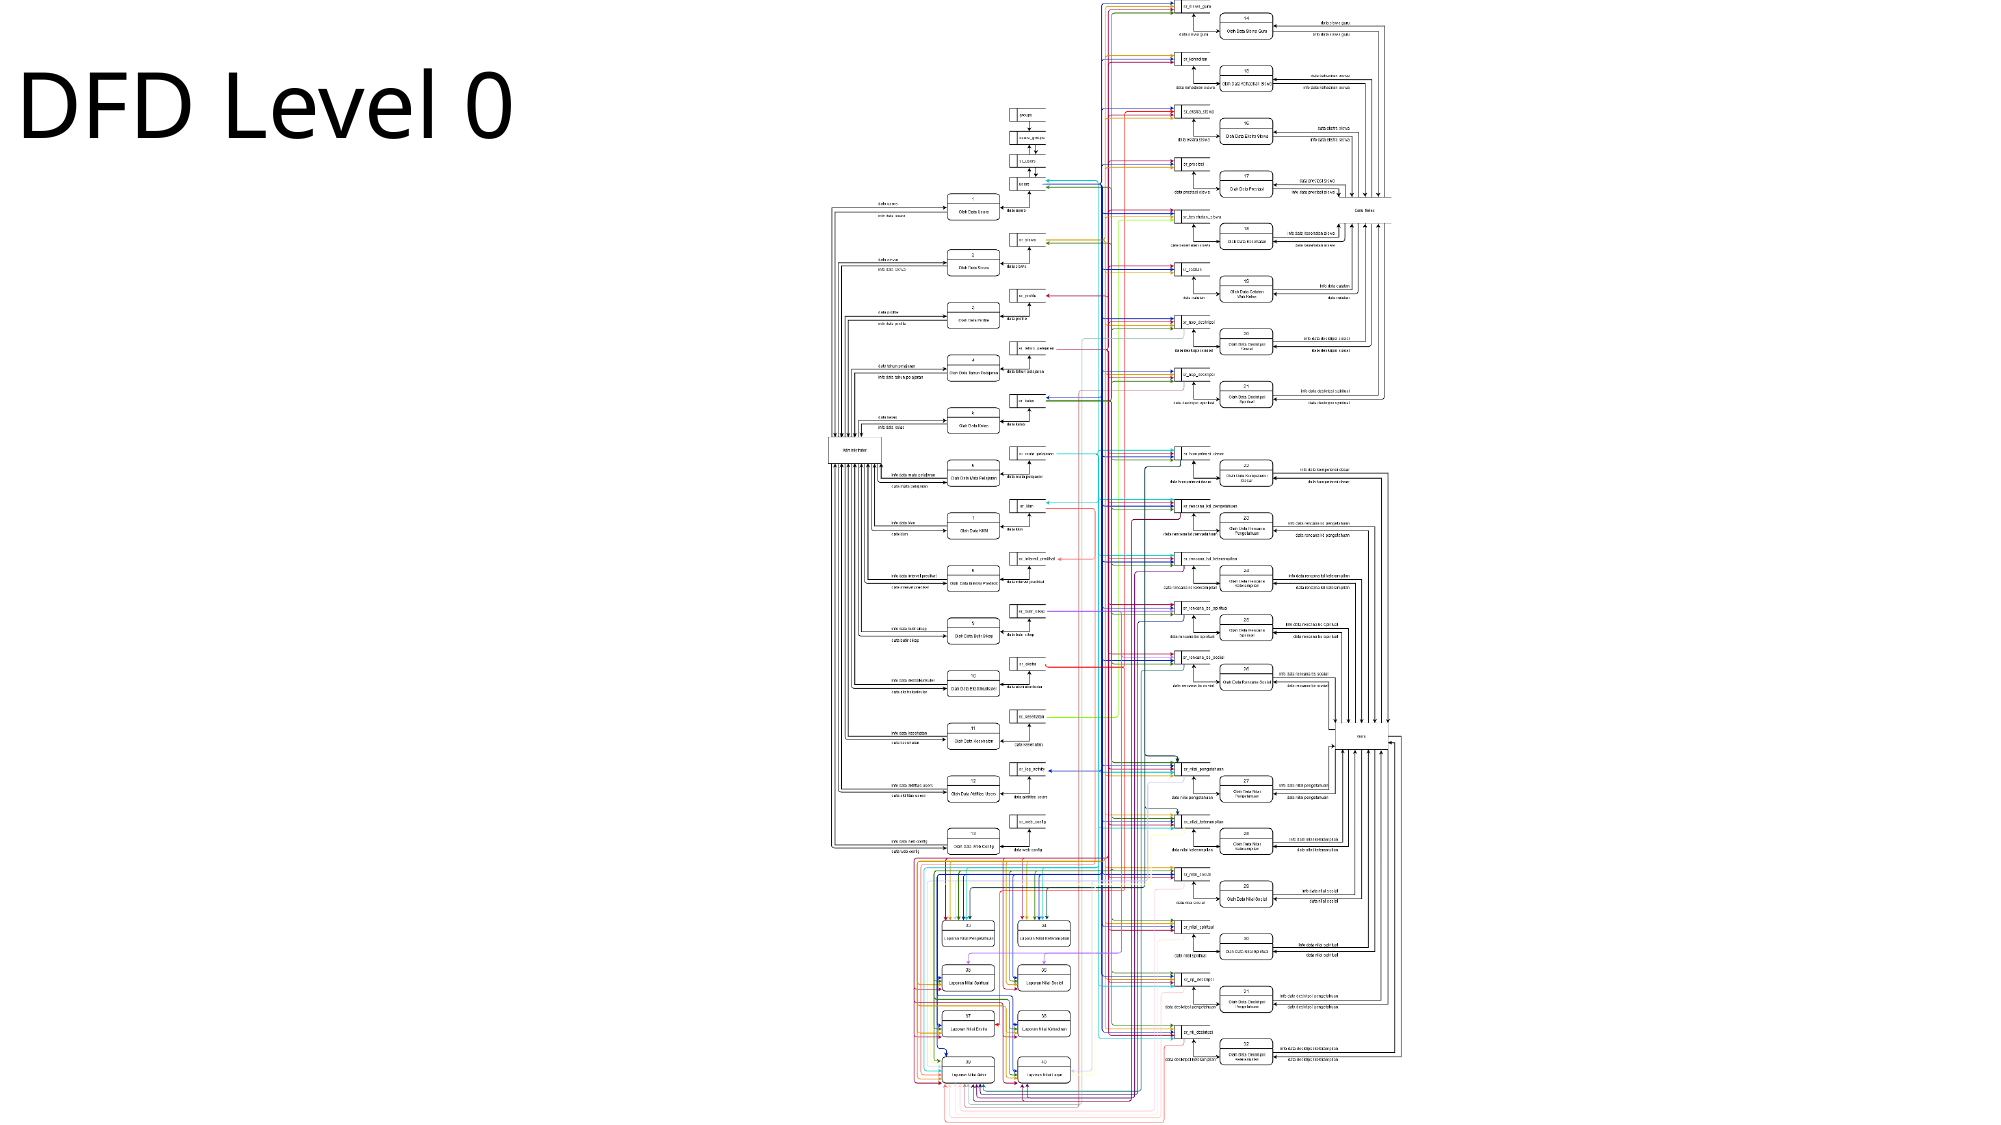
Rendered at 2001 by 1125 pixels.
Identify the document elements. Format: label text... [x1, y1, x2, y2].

picture [828, 0, 1404, 1125]
title DFD Level 0 [0, 0, 668, 218]
